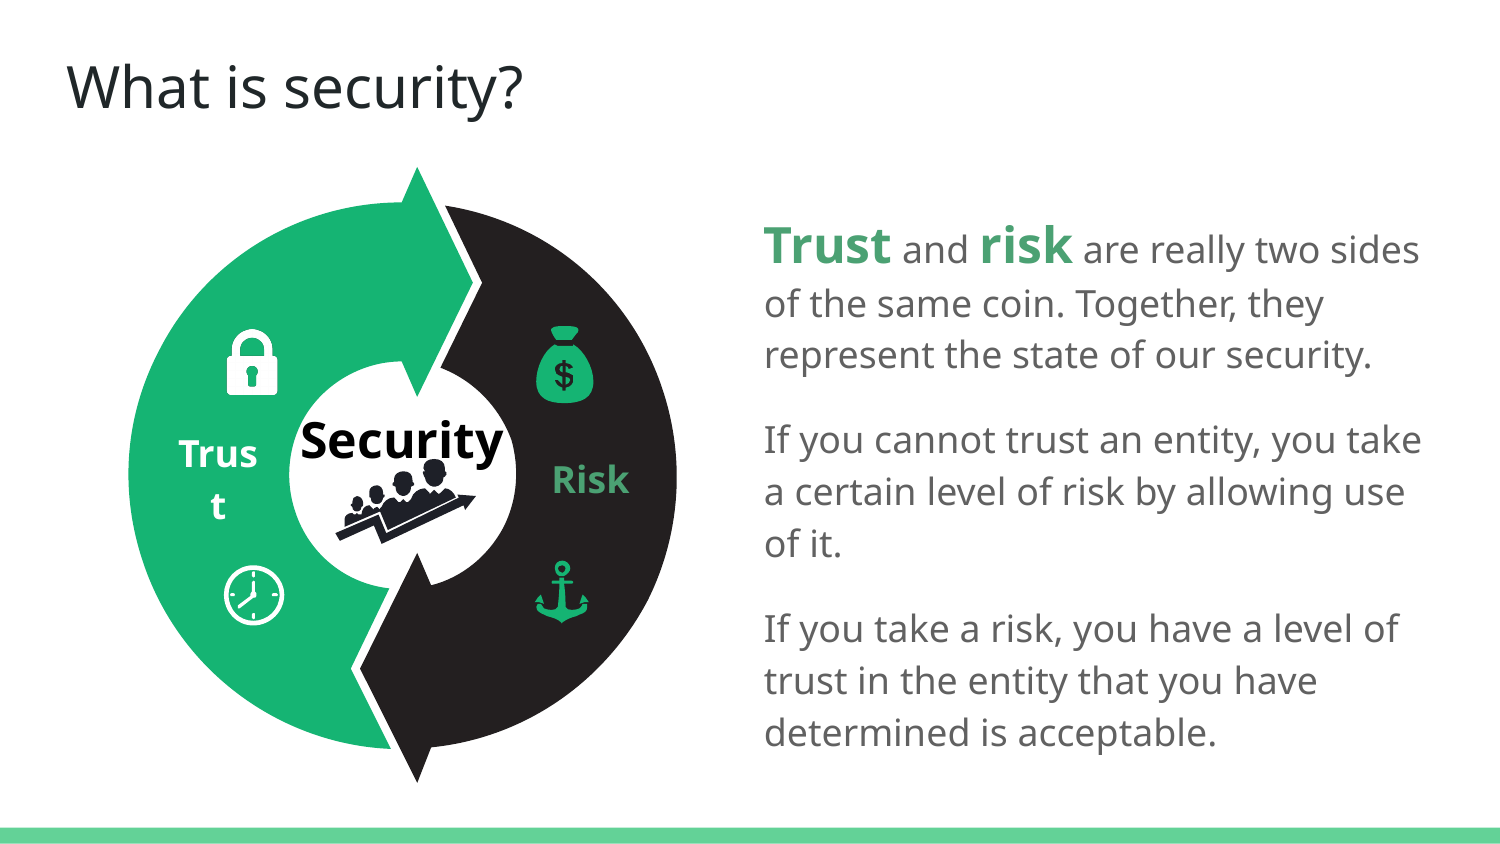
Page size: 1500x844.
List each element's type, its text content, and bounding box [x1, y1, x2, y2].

list Trust and risk are really two sides of the same coin. Together, they represent the state of our security. If you cannot trust an entity, you take a certain level of risk by allowing use of it. If you take a risk, you have a level of trust in the entity that you have determined is acceptable. [749, 189, 1450, 750]
title What is security? [51, 35, 1449, 130]
picture [218, 328, 285, 395]
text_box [120, 166, 685, 784]
